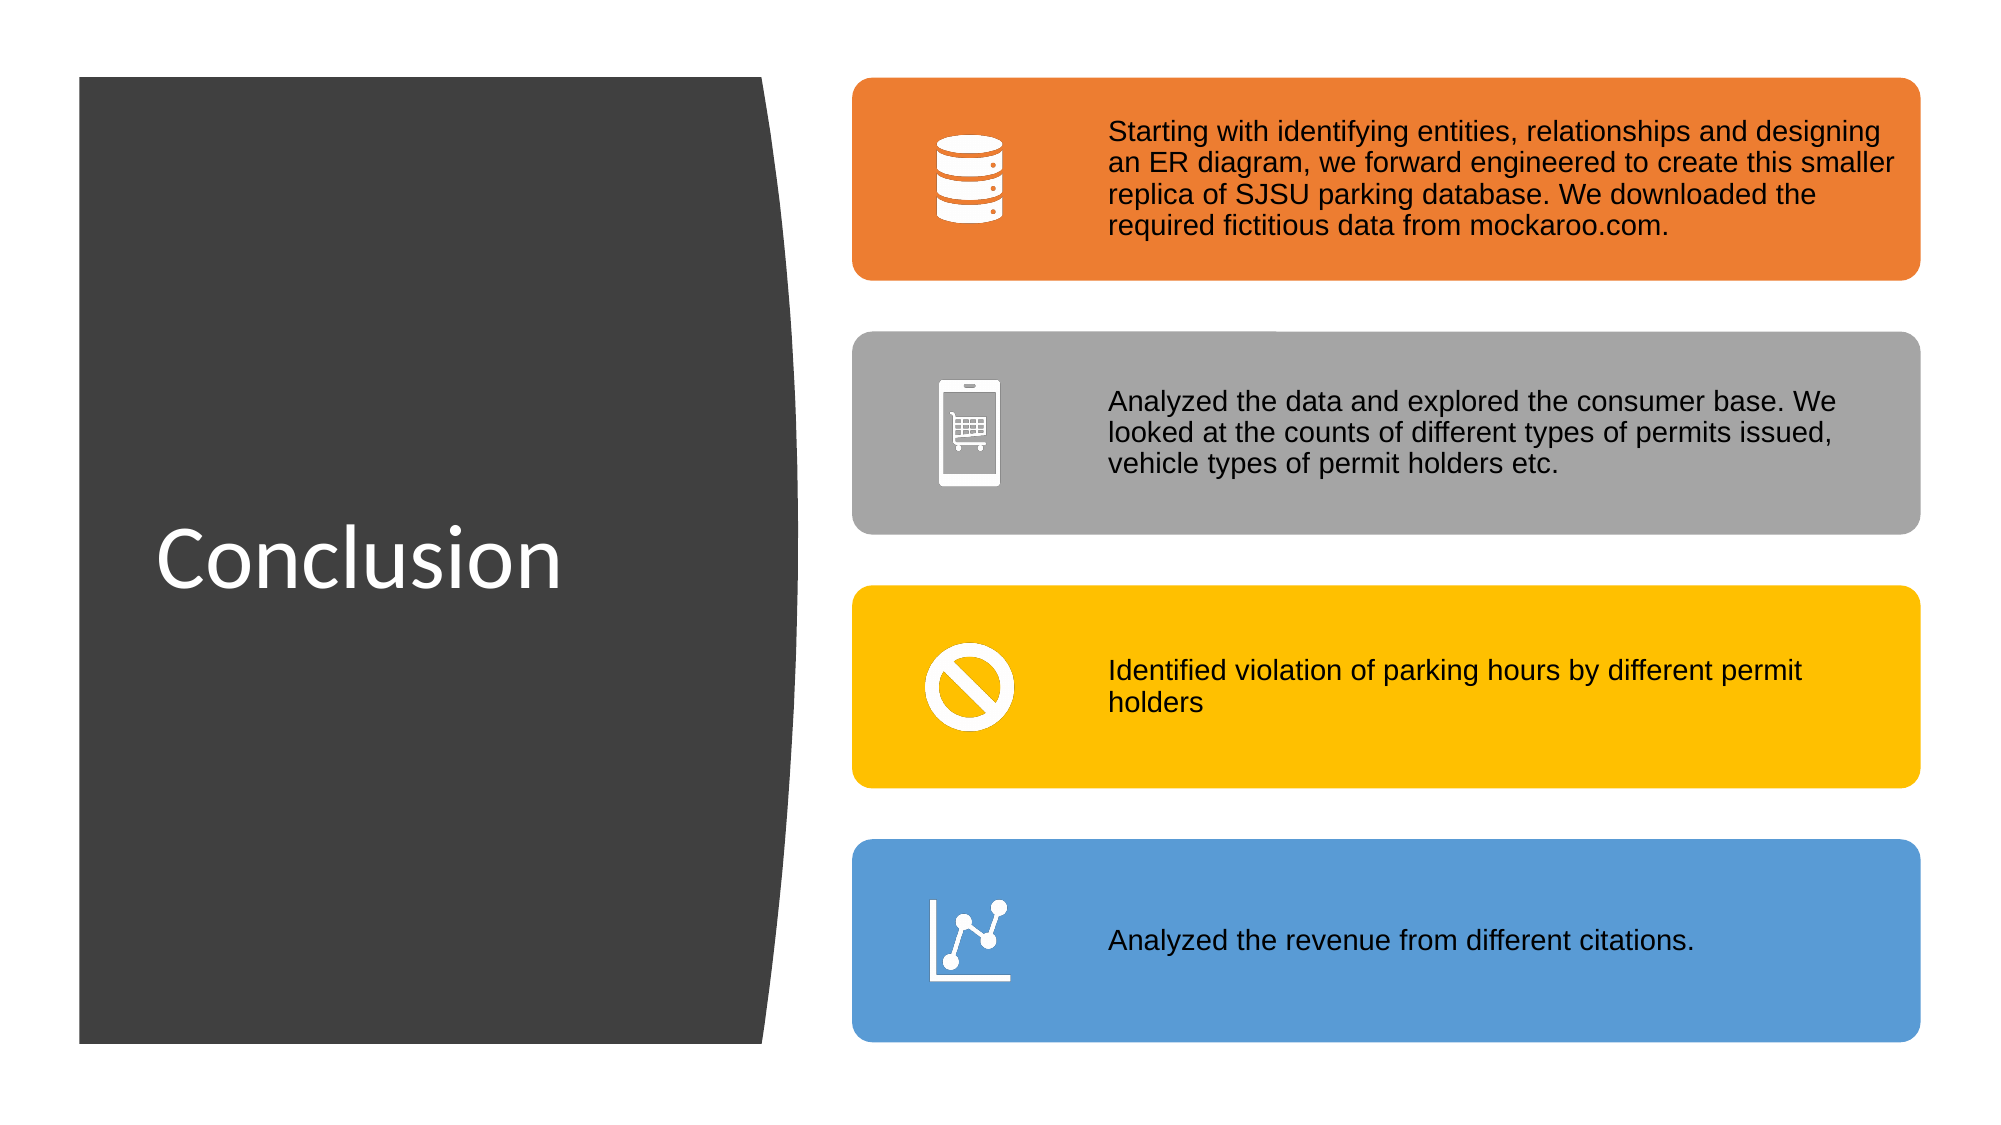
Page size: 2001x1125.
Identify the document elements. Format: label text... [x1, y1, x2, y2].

text_box [79, 77, 799, 1044]
title Conclusion [141, 166, 702, 953]
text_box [851, 77, 1921, 1043]
